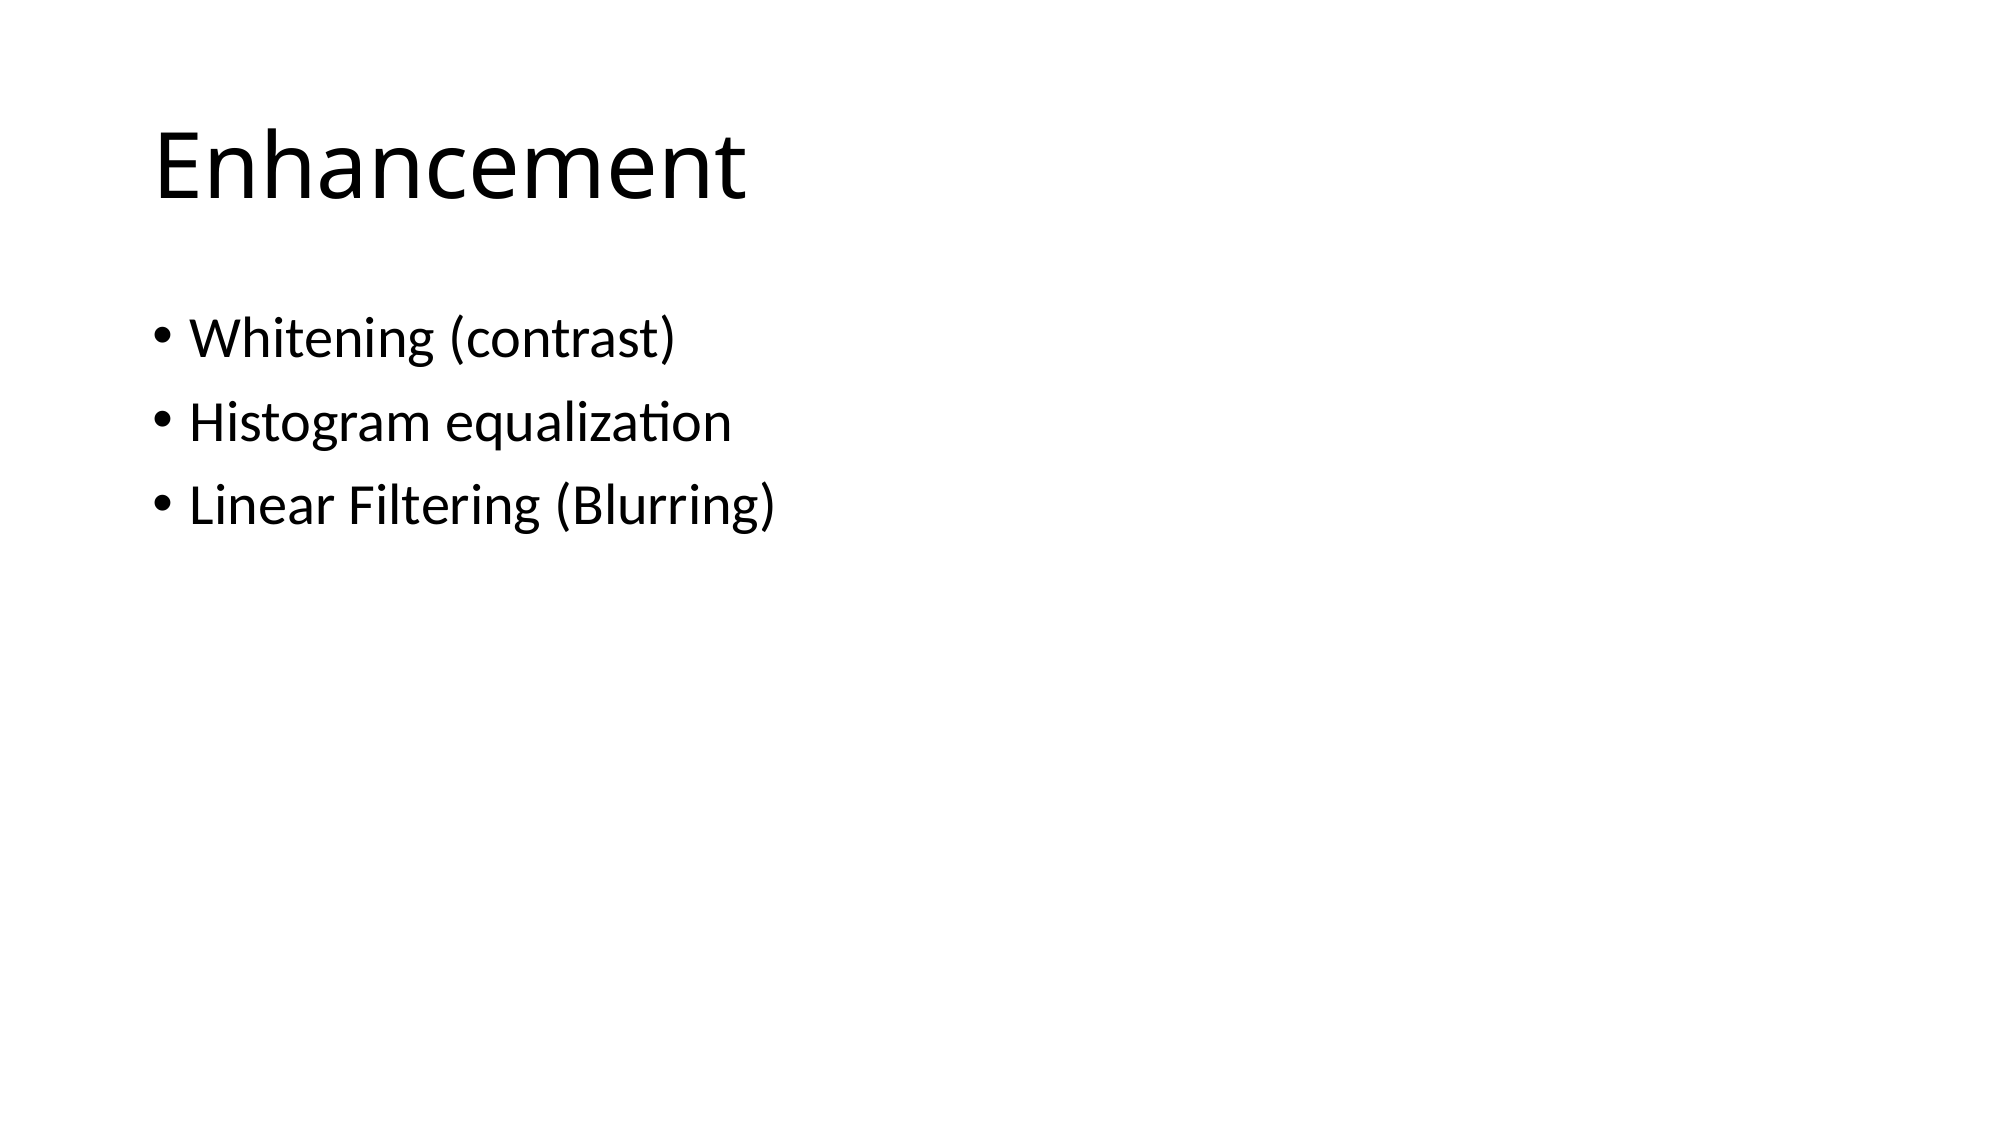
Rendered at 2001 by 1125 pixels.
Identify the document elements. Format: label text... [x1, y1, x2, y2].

title Enhancement [137, 59, 1863, 278]
list Whitening (contrast) Histogram equalization Linear Filtering (Blurring) [137, 299, 1863, 1014]
